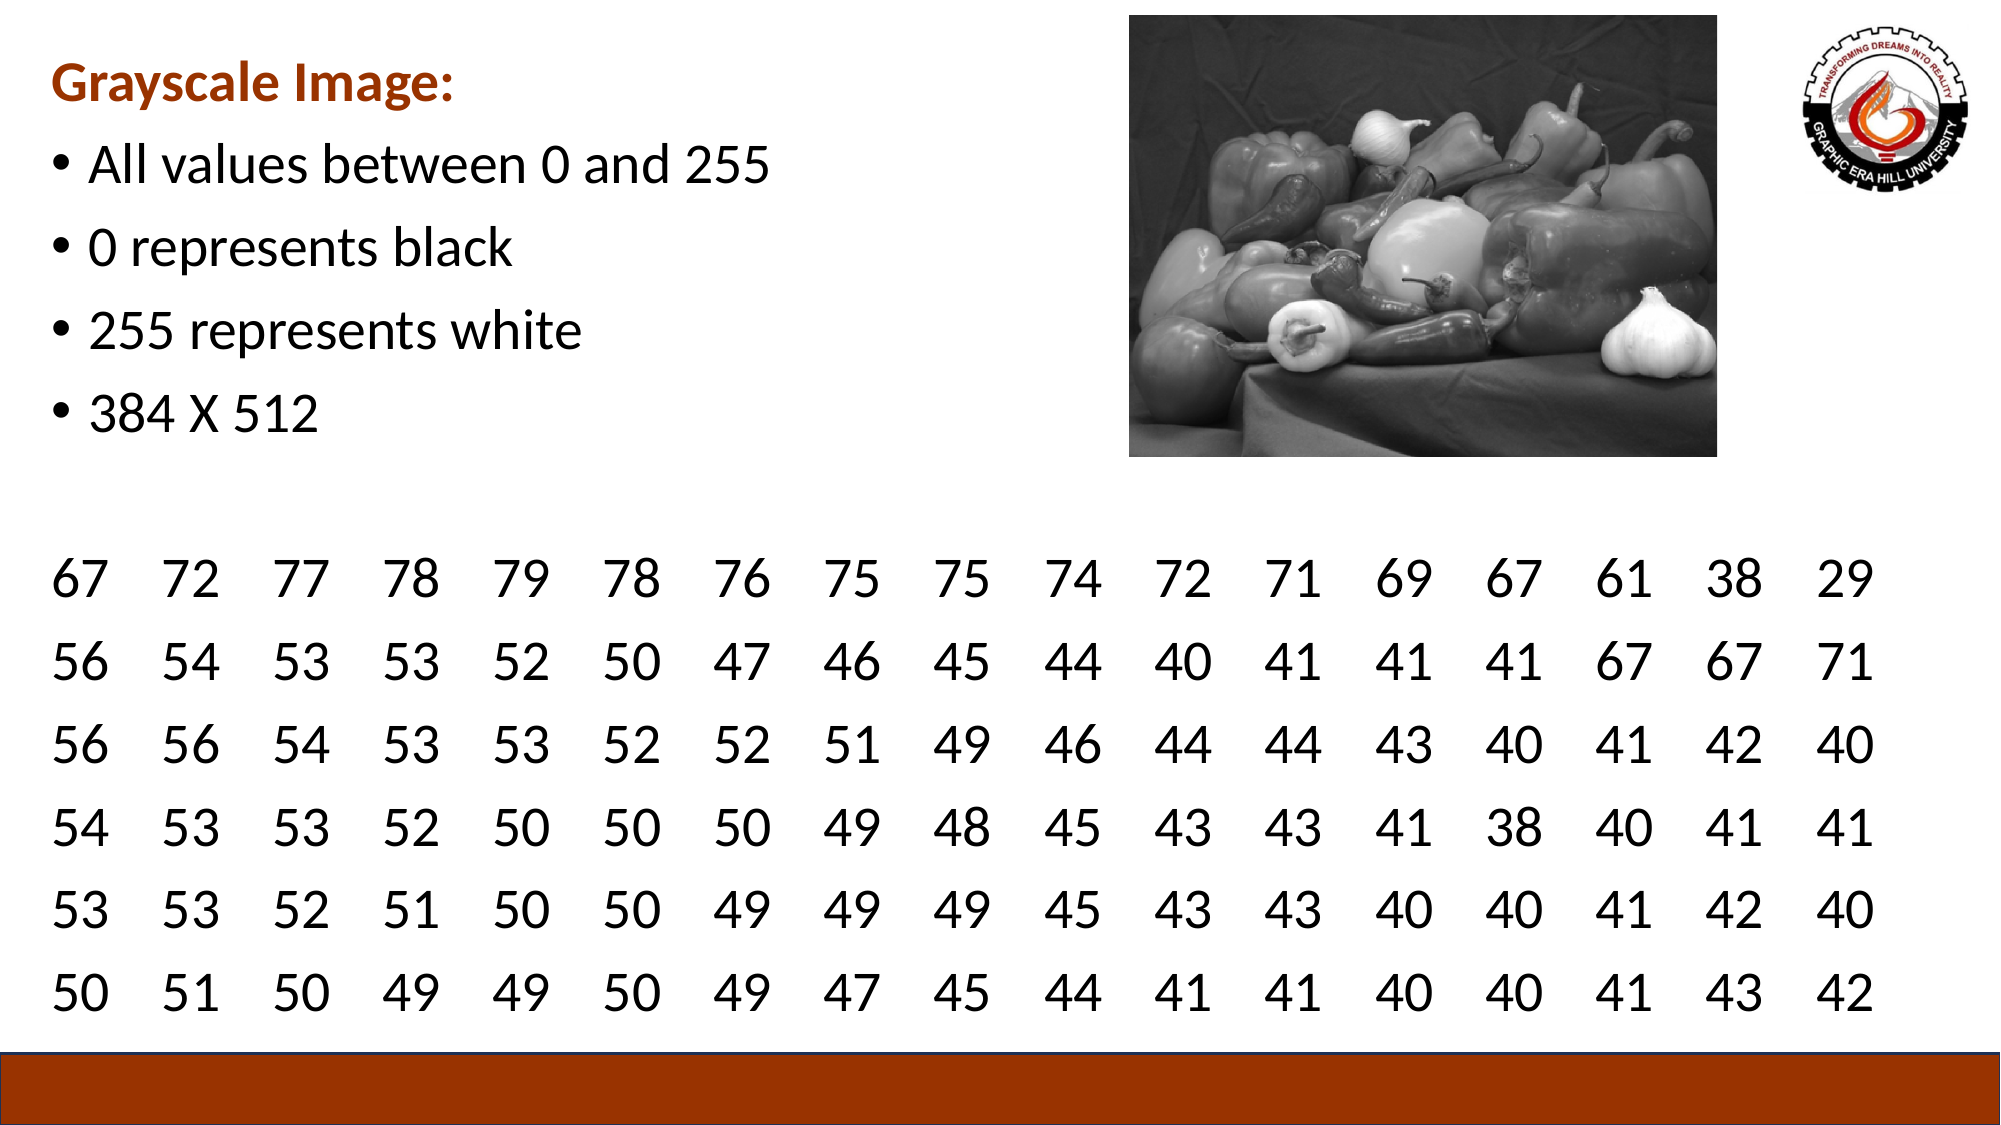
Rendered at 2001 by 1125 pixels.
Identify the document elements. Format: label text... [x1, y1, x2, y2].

text_box [0, 1052, 2000, 1125]
picture [1024, 0, 1994, 549]
list Grayscale Image: All values between 0 and 255 0 represents black 255 represents white 384 X 512 67 72 77 78 79 78 76 75 75 74 72 71 69 67 61 38 29 56 54 53 53 52 50 47 46 45 44 40 41 41 41 67 67 71 56 56 54 53 53 52 52 51 49 46 44 44 43 40 41 42 40 54 53 53 52 50 50 50 49 48 45 43 43 41 38 40 41 41 53 53 52 51 50 50 49 49 49 45 43 43 40 40 41 42 40 50 51 50 49 49 50 49 47 45 44 41 41 40 40 41 43 42 [36, 43, 1957, 1052]
